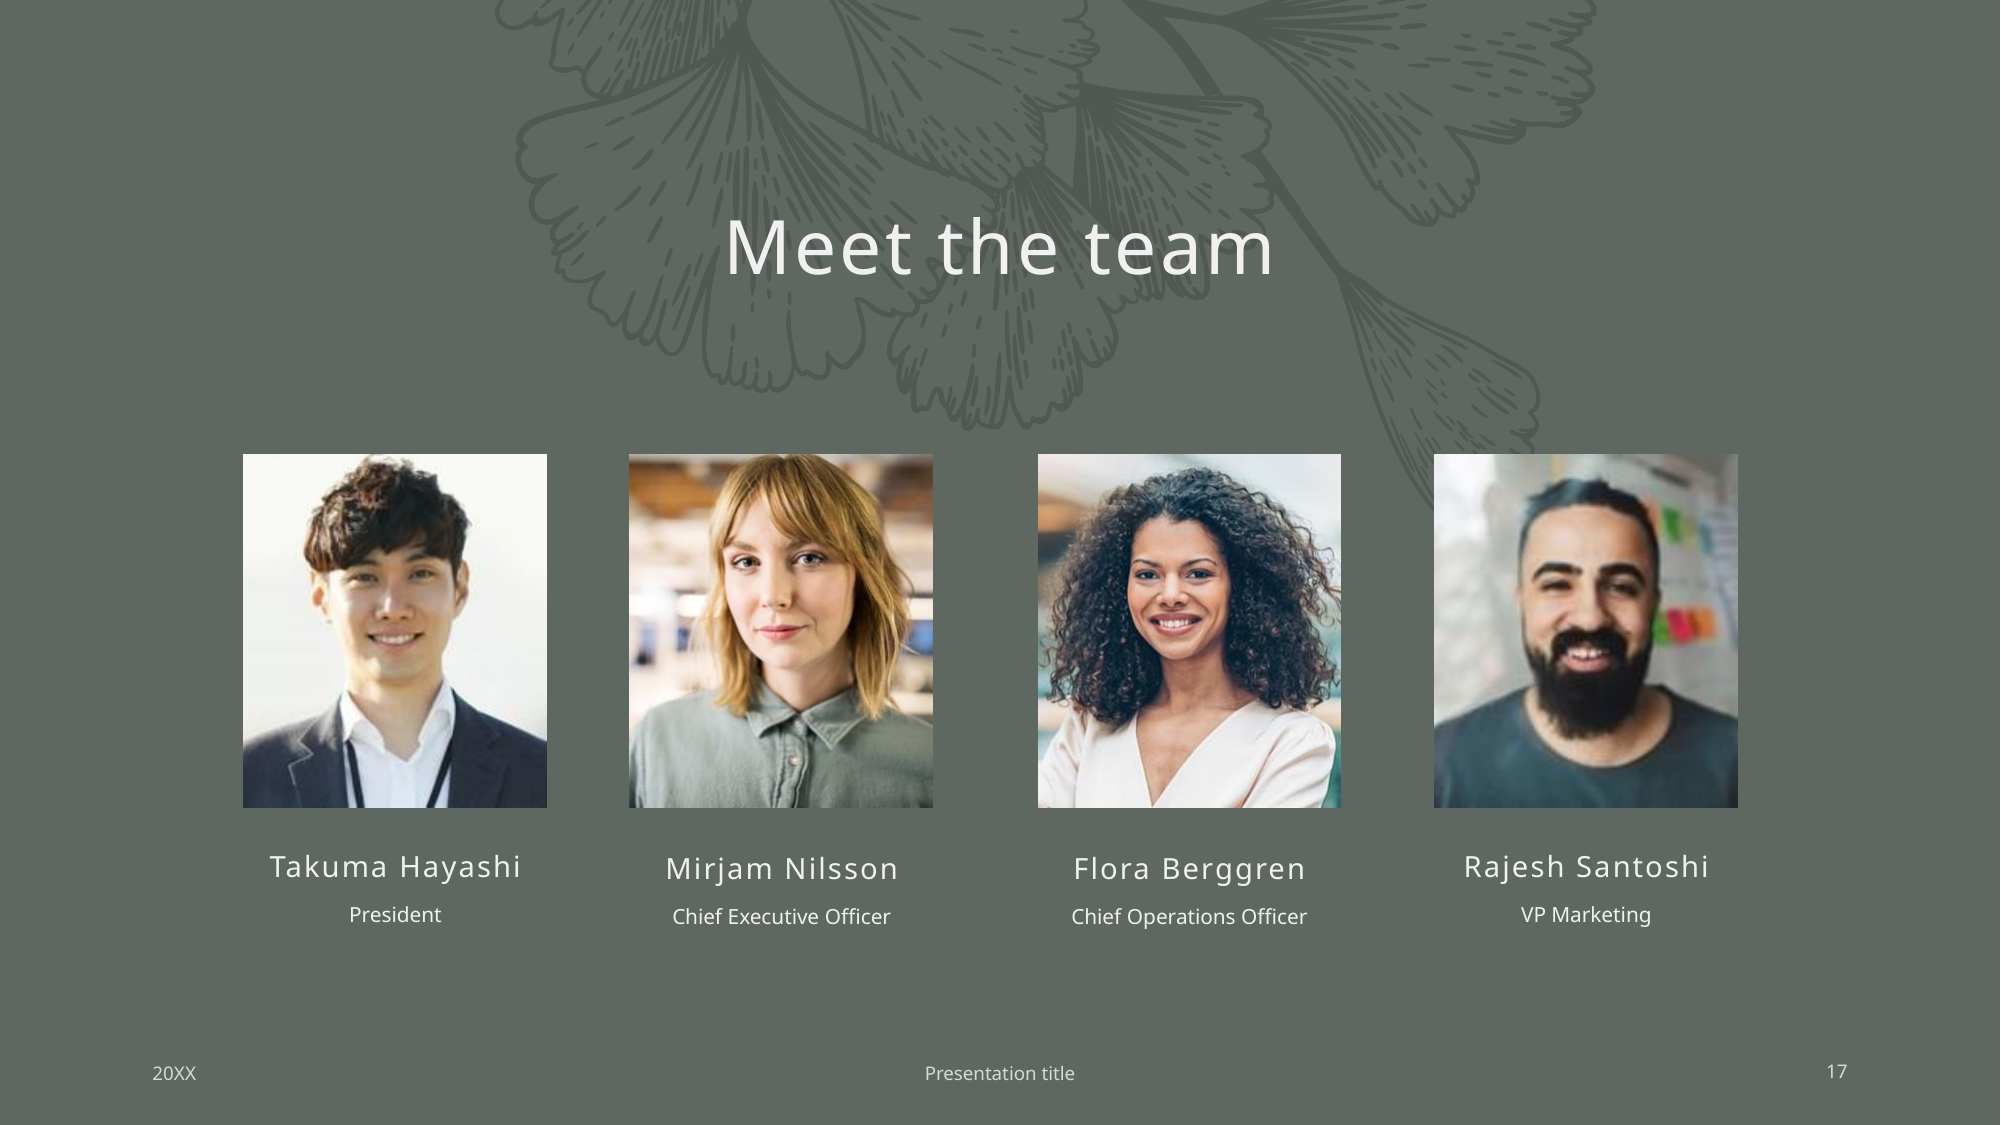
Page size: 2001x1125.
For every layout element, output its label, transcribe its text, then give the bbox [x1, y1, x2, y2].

picture [1434, 454, 1738, 808]
list President [243, 887, 547, 980]
list Takuma Hayashi [243, 840, 547, 887]
list Chief Executive Officer [629, 889, 934, 982]
list VP Marketing [1434, 887, 1738, 980]
picture [1037, 454, 1341, 808]
slide_number 17 [1412, 1042, 1863, 1103]
list Chief Operations Officer [1038, 889, 1341, 982]
list Mirjam Nilsson [629, 842, 934, 889]
title Meet the team [137, 182, 1863, 318]
picture [629, 454, 933, 808]
footer Presentation title [662, 1042, 1338, 1103]
picture [243, 454, 547, 808]
list Rajesh Santoshi [1434, 840, 1738, 887]
slide_number 20XX [137, 1042, 588, 1103]
list Flora Berggren [1038, 842, 1341, 889]
